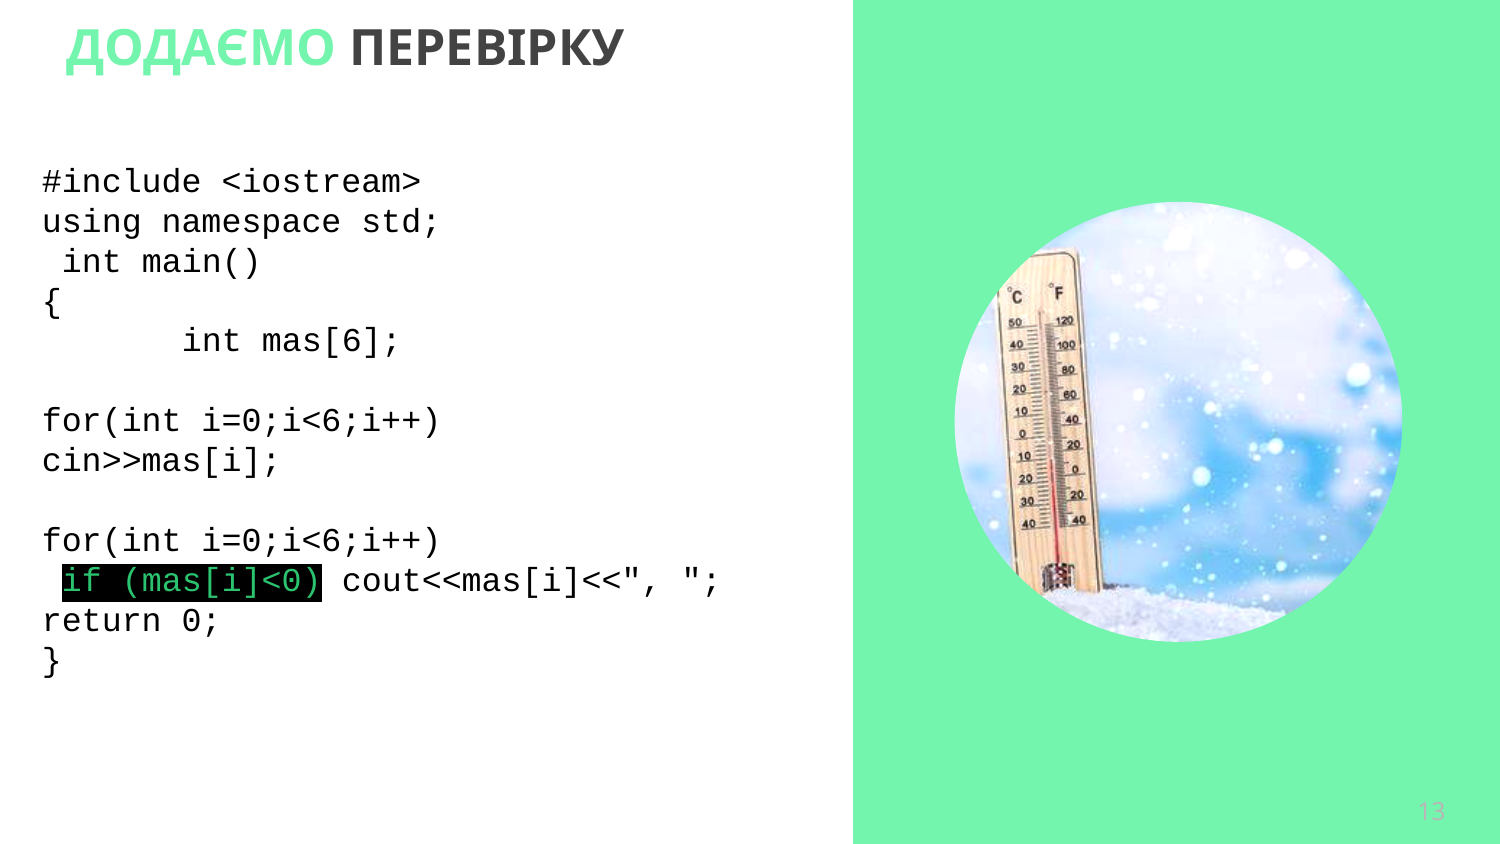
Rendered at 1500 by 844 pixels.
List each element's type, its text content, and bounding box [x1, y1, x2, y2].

picture [954, 201, 1403, 643]
title ДОДАЄМО ПЕРЕВІРКУ [0, 0, 692, 198]
text_box #include <iostream> using namespace std; int main() { int mas[6]; for(int i=0;i<6;i++) cin>>mas[i]; for(int i=0;i<6;i++) if (mas[i]<0) cout<<mas[i]<<", "; return 0; } [26, 143, 809, 723]
slide_number ‹#› [1402, 764, 1493, 830]
